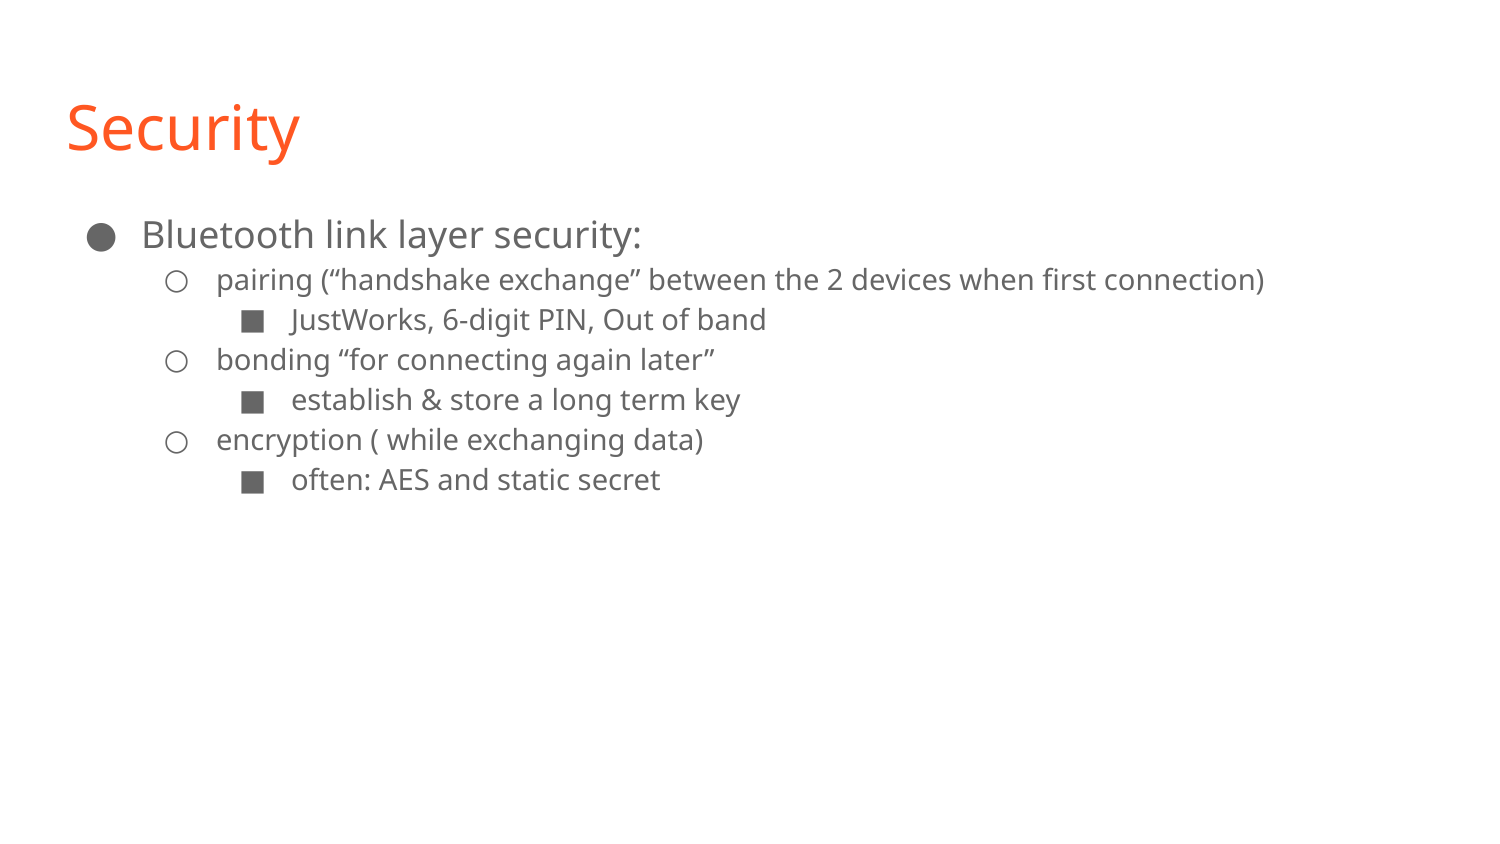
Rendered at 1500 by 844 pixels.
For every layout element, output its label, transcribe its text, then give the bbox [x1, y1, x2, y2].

list Bluetooth link layer security: pairing (“handshake exchange” between the 2 devices when first connection) JustWorks, 6-digit PIN, Out of band bonding “for connecting again later” establish & store a long term key encryption ( while exchanging data) often: AES and static secret [51, 189, 1449, 750]
title Security [51, 72, 1449, 167]
